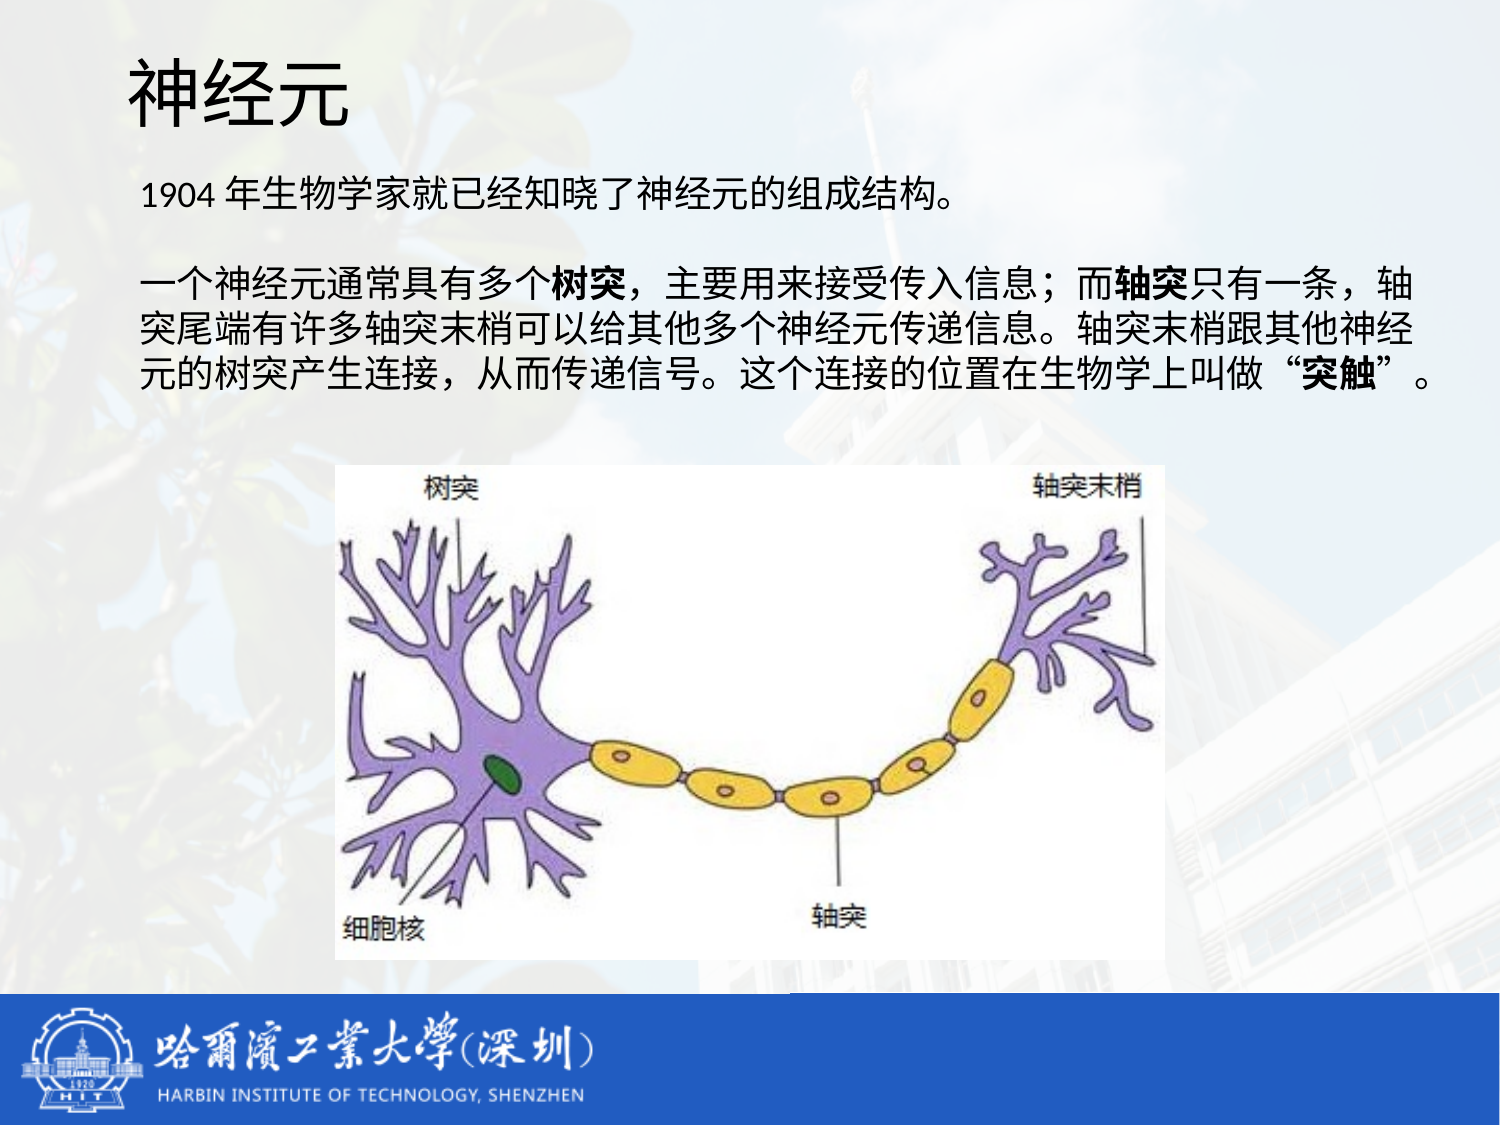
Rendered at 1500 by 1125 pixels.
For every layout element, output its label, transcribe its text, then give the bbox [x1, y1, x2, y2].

text_box 1904年生物学家就已经知晓了神经元的组成结构。 一个神经元通常具有多个树突，主要用来接受传入信息；而轴突只有一条，轴突尾端有许多轴突末梢可以给其他多个神经元传递信息。轴突末梢跟其他神经元的树突产生连接，从而传递信号。这个连接的位置在生物学上叫做“突触”。 [124, 162, 1462, 403]
title 神经元 [124, 0, 775, 186]
picture [335, 465, 1165, 960]
picture [0, 992, 1500, 1125]
